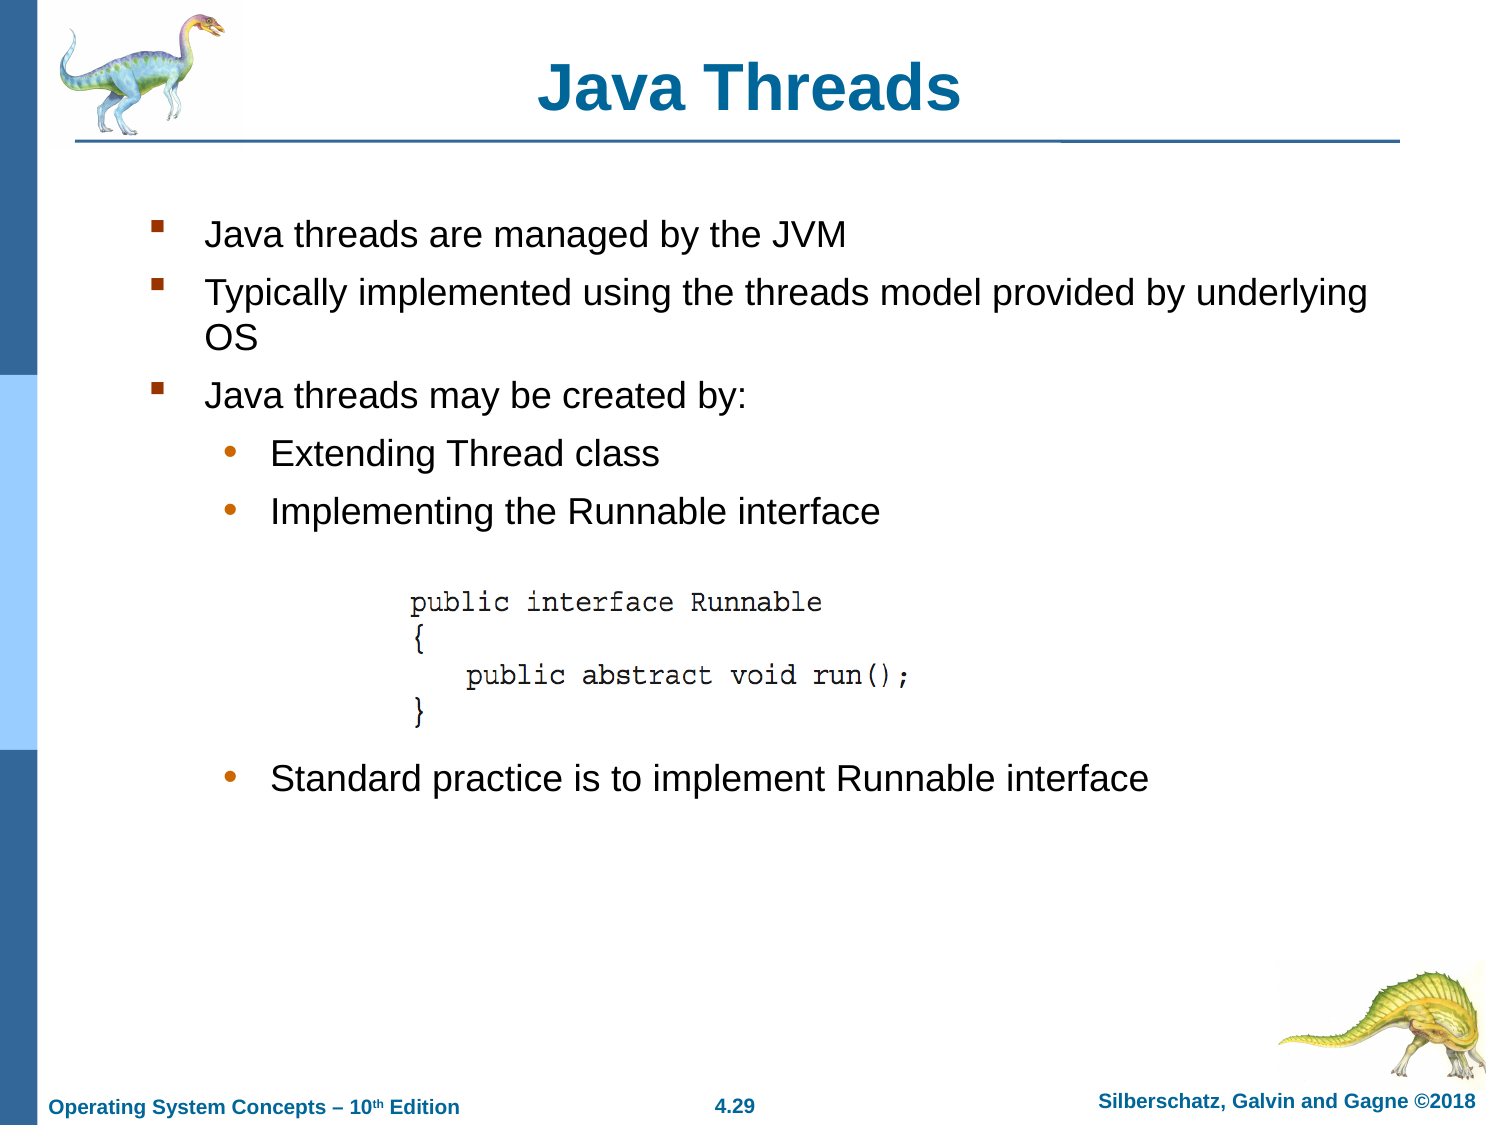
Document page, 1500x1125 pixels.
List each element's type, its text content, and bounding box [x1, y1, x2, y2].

list Java threads are managed by the JVM Typically implemented using the threads model provided by underlying OS Java threads may be created by: Extending Thread class Implementing the Runnable interface Standard practice is to implement Runnable interface [133, 202, 1395, 817]
title Java Threads [75, 37, 1425, 132]
picture [46, 0, 243, 149]
picture [1275, 959, 1486, 1090]
picture [343, 574, 964, 761]
